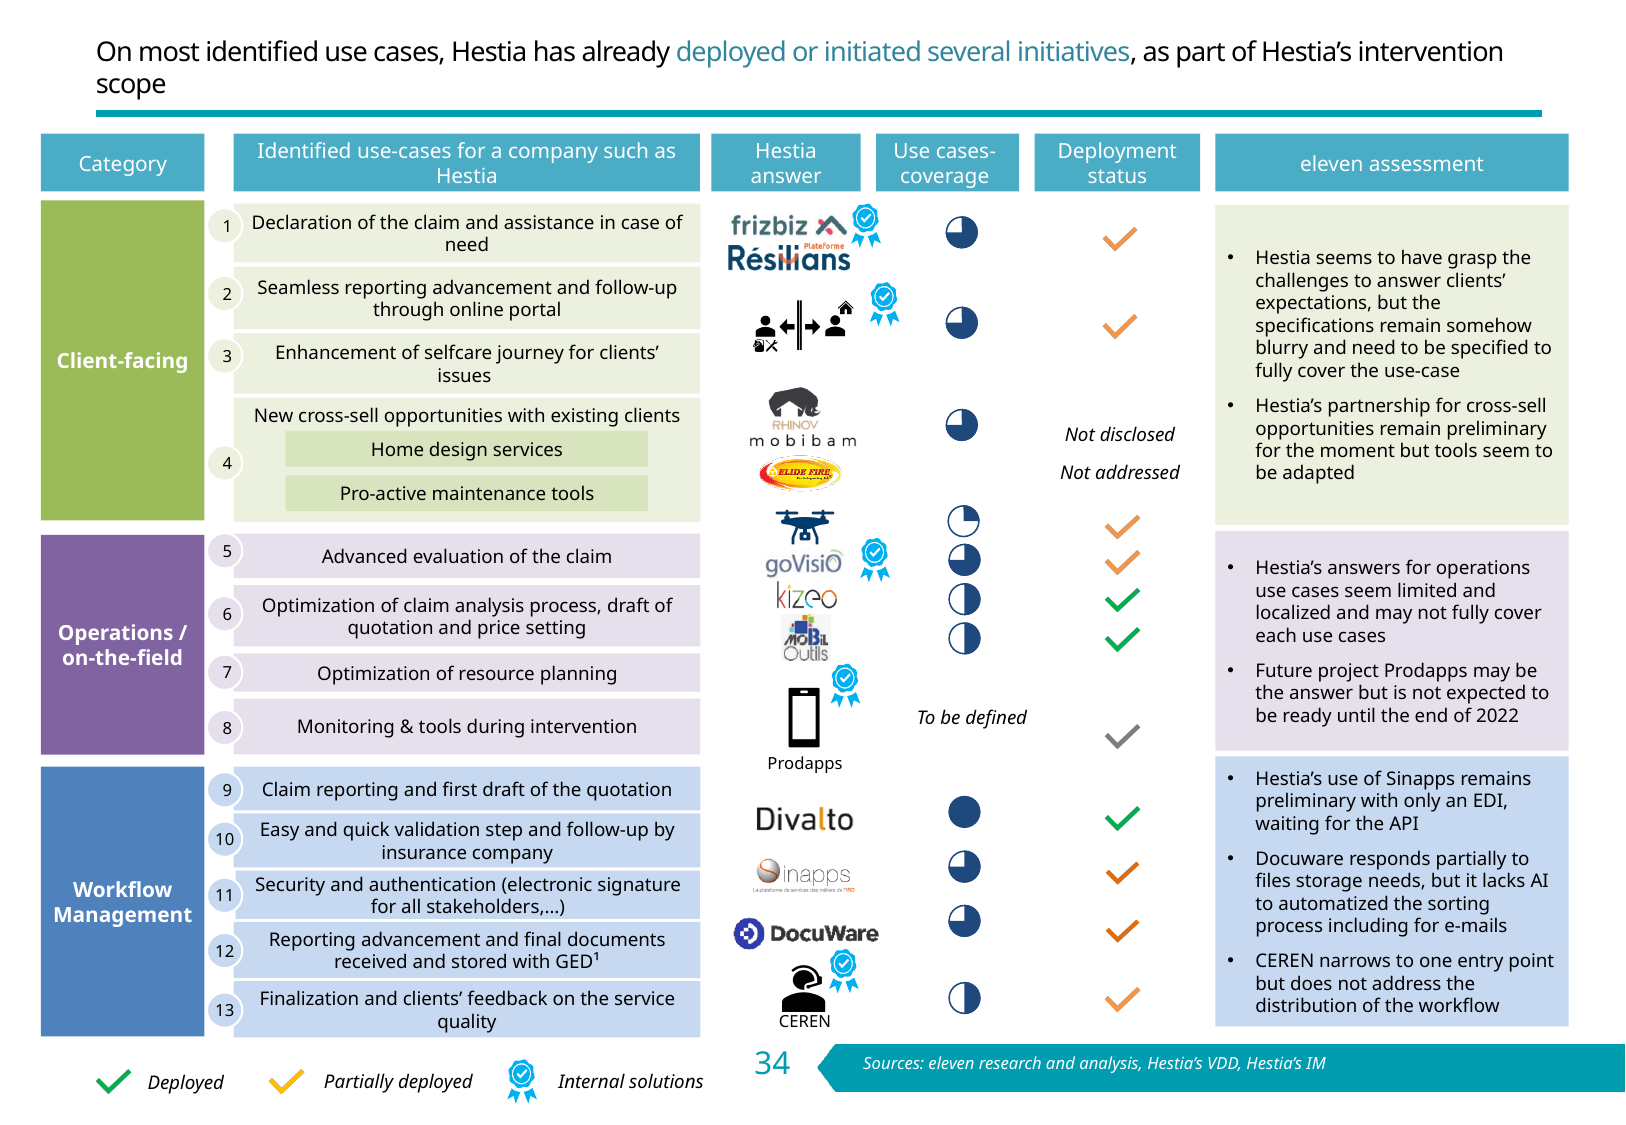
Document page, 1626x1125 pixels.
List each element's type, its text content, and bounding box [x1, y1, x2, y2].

text_box Hestia answer [709, 132, 863, 194]
text_box Finalization and clients’ feedback on the service quality [231, 979, 702, 1039]
text_box Operations / on-the-field [39, 533, 206, 757]
picture [1104, 621, 1141, 658]
text_box Home design services [283, 429, 650, 469]
text_box Monitoring & tools during intervention [231, 697, 702, 756]
picture [754, 451, 852, 672]
text_box [947, 620, 982, 656]
text_box 3 [204, 336, 245, 376]
text_box To be defined [878, 697, 1079, 736]
text_box 8 [204, 707, 245, 748]
text_box Enhancement of selfcare journey for clients’ issues [231, 331, 702, 396]
text_box 6 [204, 594, 245, 634]
picture [749, 294, 856, 355]
text_box [944, 305, 980, 341]
picture [810, 1044, 1625, 1115]
text_box Optimization of claim analysis process, draft of quotation and price setting [231, 583, 702, 648]
picture [1101, 220, 1139, 258]
text_box 13 [204, 990, 245, 1030]
text_box [964, 583, 981, 616]
text_box [946, 503, 981, 539]
text_box eleven assessment [1213, 132, 1571, 194]
text_box [945, 306, 978, 339]
picture [1104, 718, 1141, 755]
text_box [745, 379, 860, 453]
text_box Workflow Management [39, 764, 206, 1038]
text_box Claim reporting and first draft of the quotation [231, 764, 702, 811]
text_box [944, 214, 980, 250]
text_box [830, 663, 861, 709]
text_box 1 [204, 206, 245, 246]
text_box Deployed [134, 1063, 260, 1101]
text_box Deployment status [1032, 132, 1202, 194]
text_box [963, 505, 980, 522]
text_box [869, 281, 900, 327]
text_box Seamless reporting advancement and follow-up through online portal [232, 264, 702, 331]
text_box 12 [204, 930, 245, 971]
text_box Easy and quick validation step and follow-up by insurance company [231, 811, 702, 870]
text_box 4 [204, 443, 245, 483]
text_box 5 [204, 530, 245, 571]
text_box Identified use-cases for a company such as Hestia [231, 132, 702, 194]
text_box Optimization of resource planning [231, 651, 702, 694]
text_box Advanced evaluation of the claim [231, 532, 702, 580]
text_box Partially deployed [305, 1062, 502, 1100]
text_box Reporting advancement and final documents received and stored with GED¹ [231, 920, 702, 979]
picture [1104, 508, 1141, 619]
text_box Security and authentication (electronic signature for all stakeholders,…) [234, 868, 702, 920]
text_box 11 [204, 875, 245, 916]
text_box [947, 542, 982, 578]
text_box Hestia’s use of Sinapps remains preliminary with only an EDI, waiting for the API Docuware responds partially to files storage needs, but it lacks AI to automatized the sorting process including for e-mails CEREN narrows to one entry point but does not address the distribution of the workflow [1213, 754, 1571, 1028]
text_box Hestia seems to have grasp the challenges to answer clients’ expectations, but the specifications remain somehow blurry and need to be specified to fully cover the use-case Hestia’s partnership for cross-sell opportunities remain preliminary for the moment but tools seem to be adapted [1213, 203, 1571, 527]
title On most identified use cases, Hestia has already deployed or initiated several initiatives, as part of Hestia’s intervention scope [95, 19, 1542, 114]
picture [268, 1063, 305, 1100]
text_box [944, 407, 980, 443]
text_box [964, 622, 981, 655]
text_box Not addressed [1013, 453, 1227, 491]
text_box Client-facing [39, 198, 206, 523]
text_box [947, 581, 982, 617]
text_box [948, 543, 981, 576]
picture [1101, 308, 1139, 345]
text_box Category [39, 132, 206, 194]
text_box [945, 216, 978, 249]
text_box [859, 537, 891, 583]
text_box Declaration of the claim and assistance in case of need [231, 201, 702, 265]
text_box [506, 1059, 538, 1104]
text_box Internal solutions [541, 1062, 749, 1100]
text_box Not disclosed [1013, 415, 1227, 453]
text_box New cross-sell opportunities with existing clients [231, 396, 702, 524]
text_box Use cases-coverage [874, 132, 1021, 194]
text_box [727, 796, 1141, 1039]
text_box 10 [204, 819, 245, 859]
text_box 2 [204, 273, 245, 314]
text_box 9 [204, 770, 245, 810]
text_box Pro-active maintenance tools [283, 473, 650, 513]
text_box 7 [204, 652, 245, 693]
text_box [737, 685, 873, 782]
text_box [850, 203, 882, 249]
text_box [945, 408, 978, 442]
picture [715, 199, 857, 282]
picture [95, 1063, 132, 1100]
text_box Hestia’s answers for operations use cases seem limited and localized and may not fully cover each use cases Future project Prodapps may be the answer but is not expected to be ready until the end of 2022 [1213, 529, 1571, 753]
